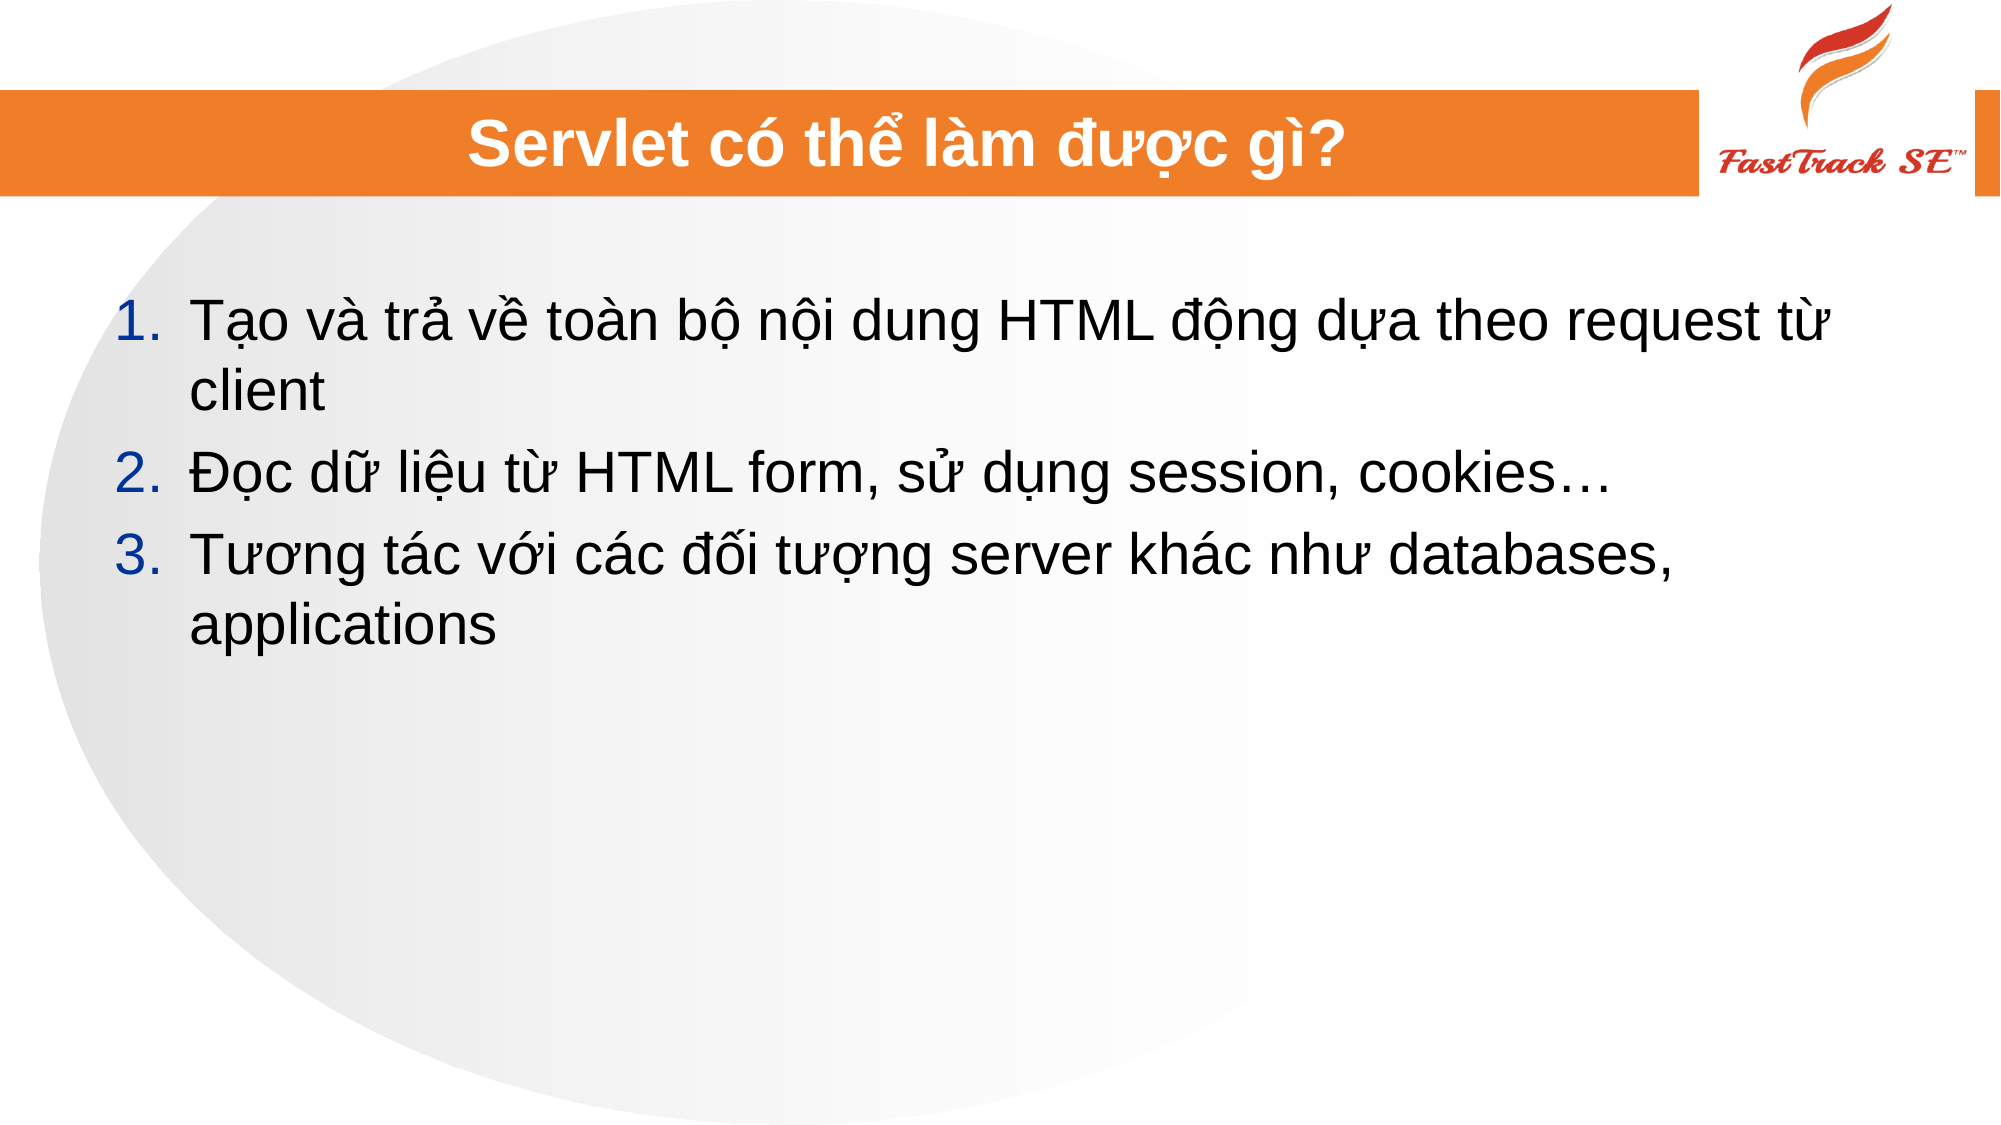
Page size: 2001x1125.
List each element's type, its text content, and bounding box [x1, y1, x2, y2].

title Servlet có thể làm được gì? [249, 99, 1567, 180]
list Tạo và trả về toàn bộ nội dung HTML động dựa theo request từ client Đọc dữ liệu từ HTML form, sử dụng session, cookies… Tương tác với các đối tượng server khác như databases, applications [99, 275, 1909, 1038]
picture [1700, 0, 1975, 192]
